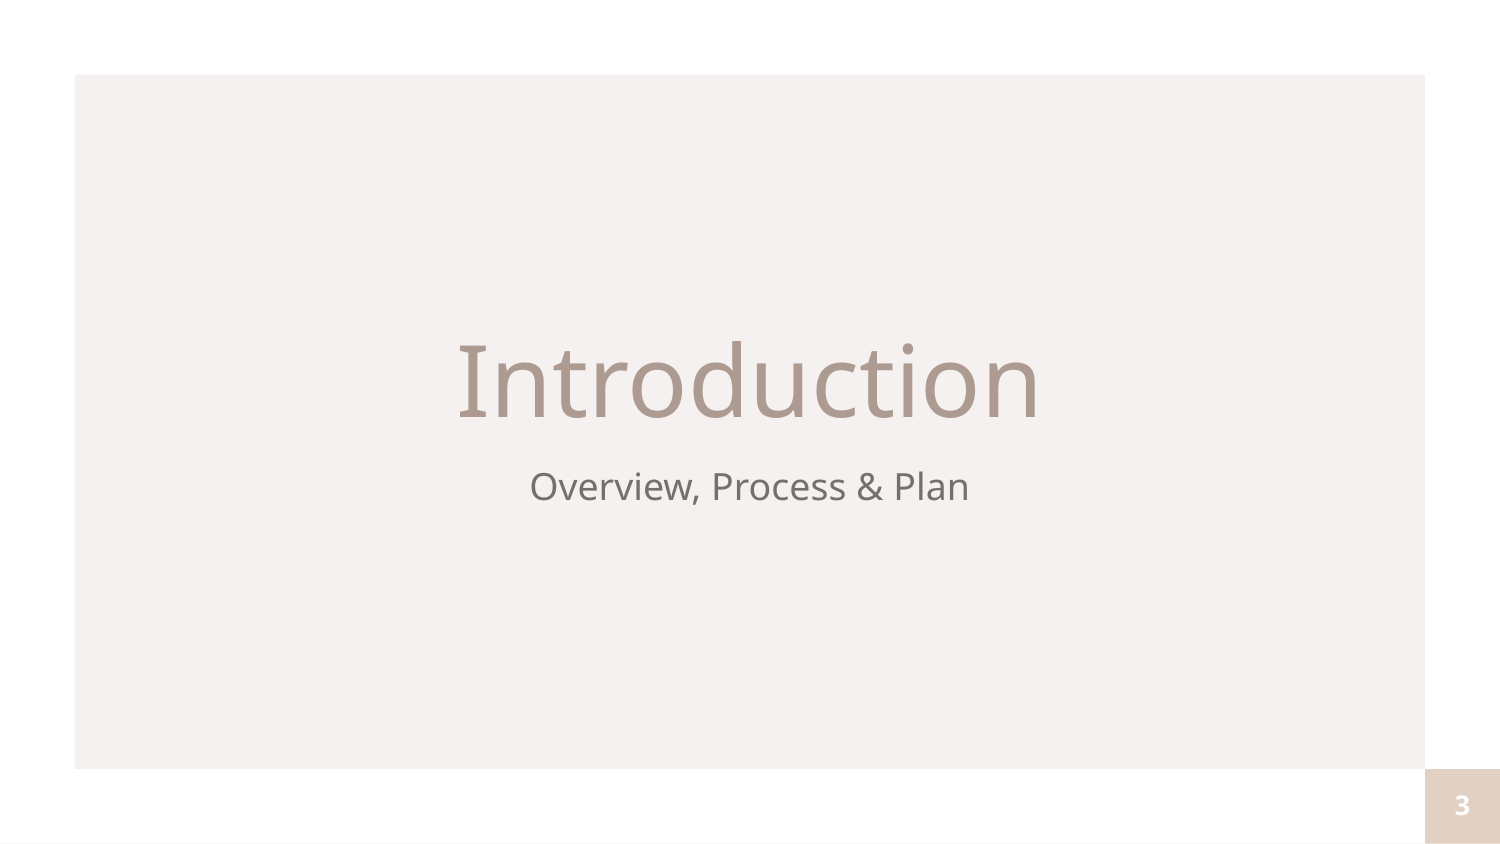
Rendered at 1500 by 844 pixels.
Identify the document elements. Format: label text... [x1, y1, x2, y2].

slide_number ‹#› [1425, 769, 1500, 844]
title Introduction [140, 331, 1360, 451]
subtitle Overview, Process & Plan [140, 455, 1360, 513]
